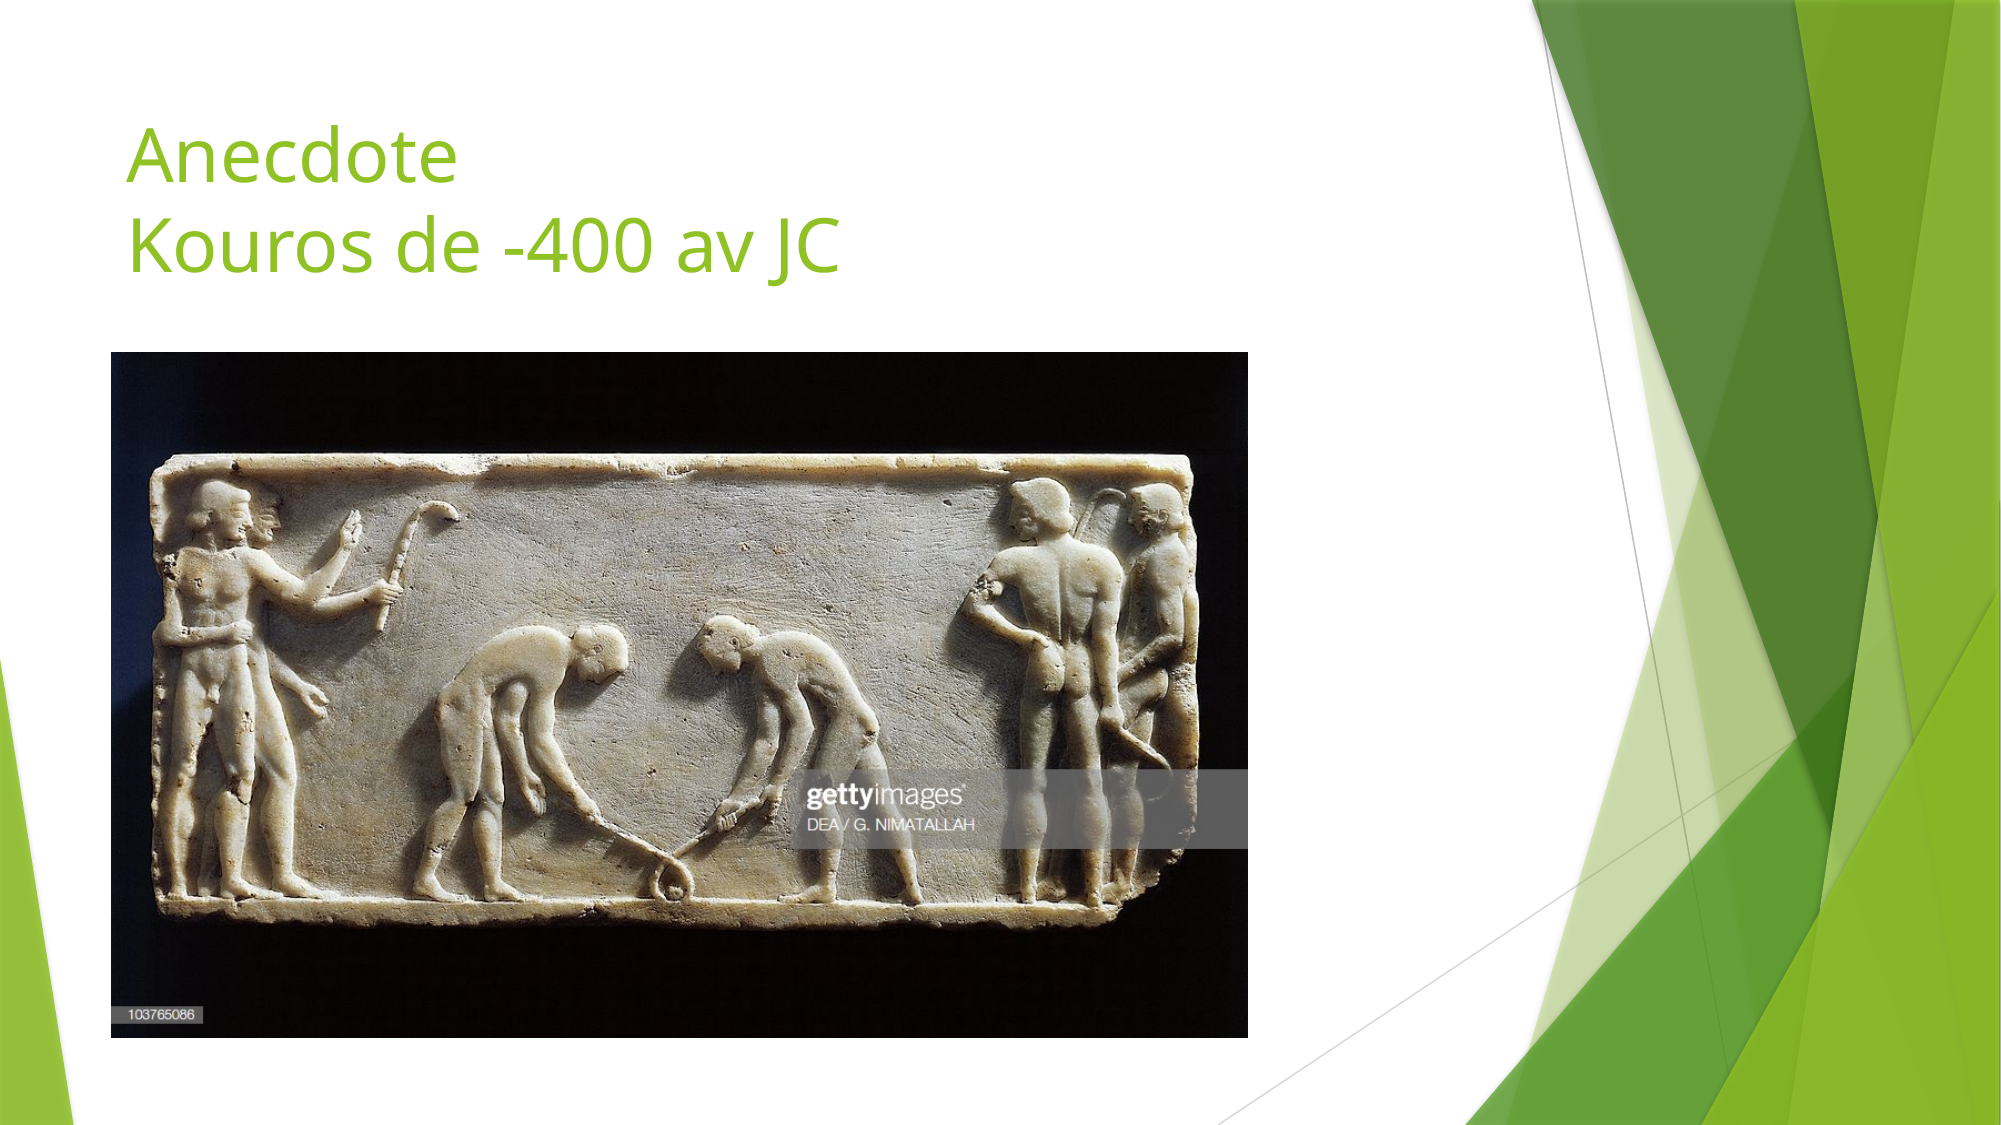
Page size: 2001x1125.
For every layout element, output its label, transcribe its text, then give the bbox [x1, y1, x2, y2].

picture [110, 352, 1248, 1039]
title Anecdote Kouros de -400 av JC [111, 99, 1522, 317]
